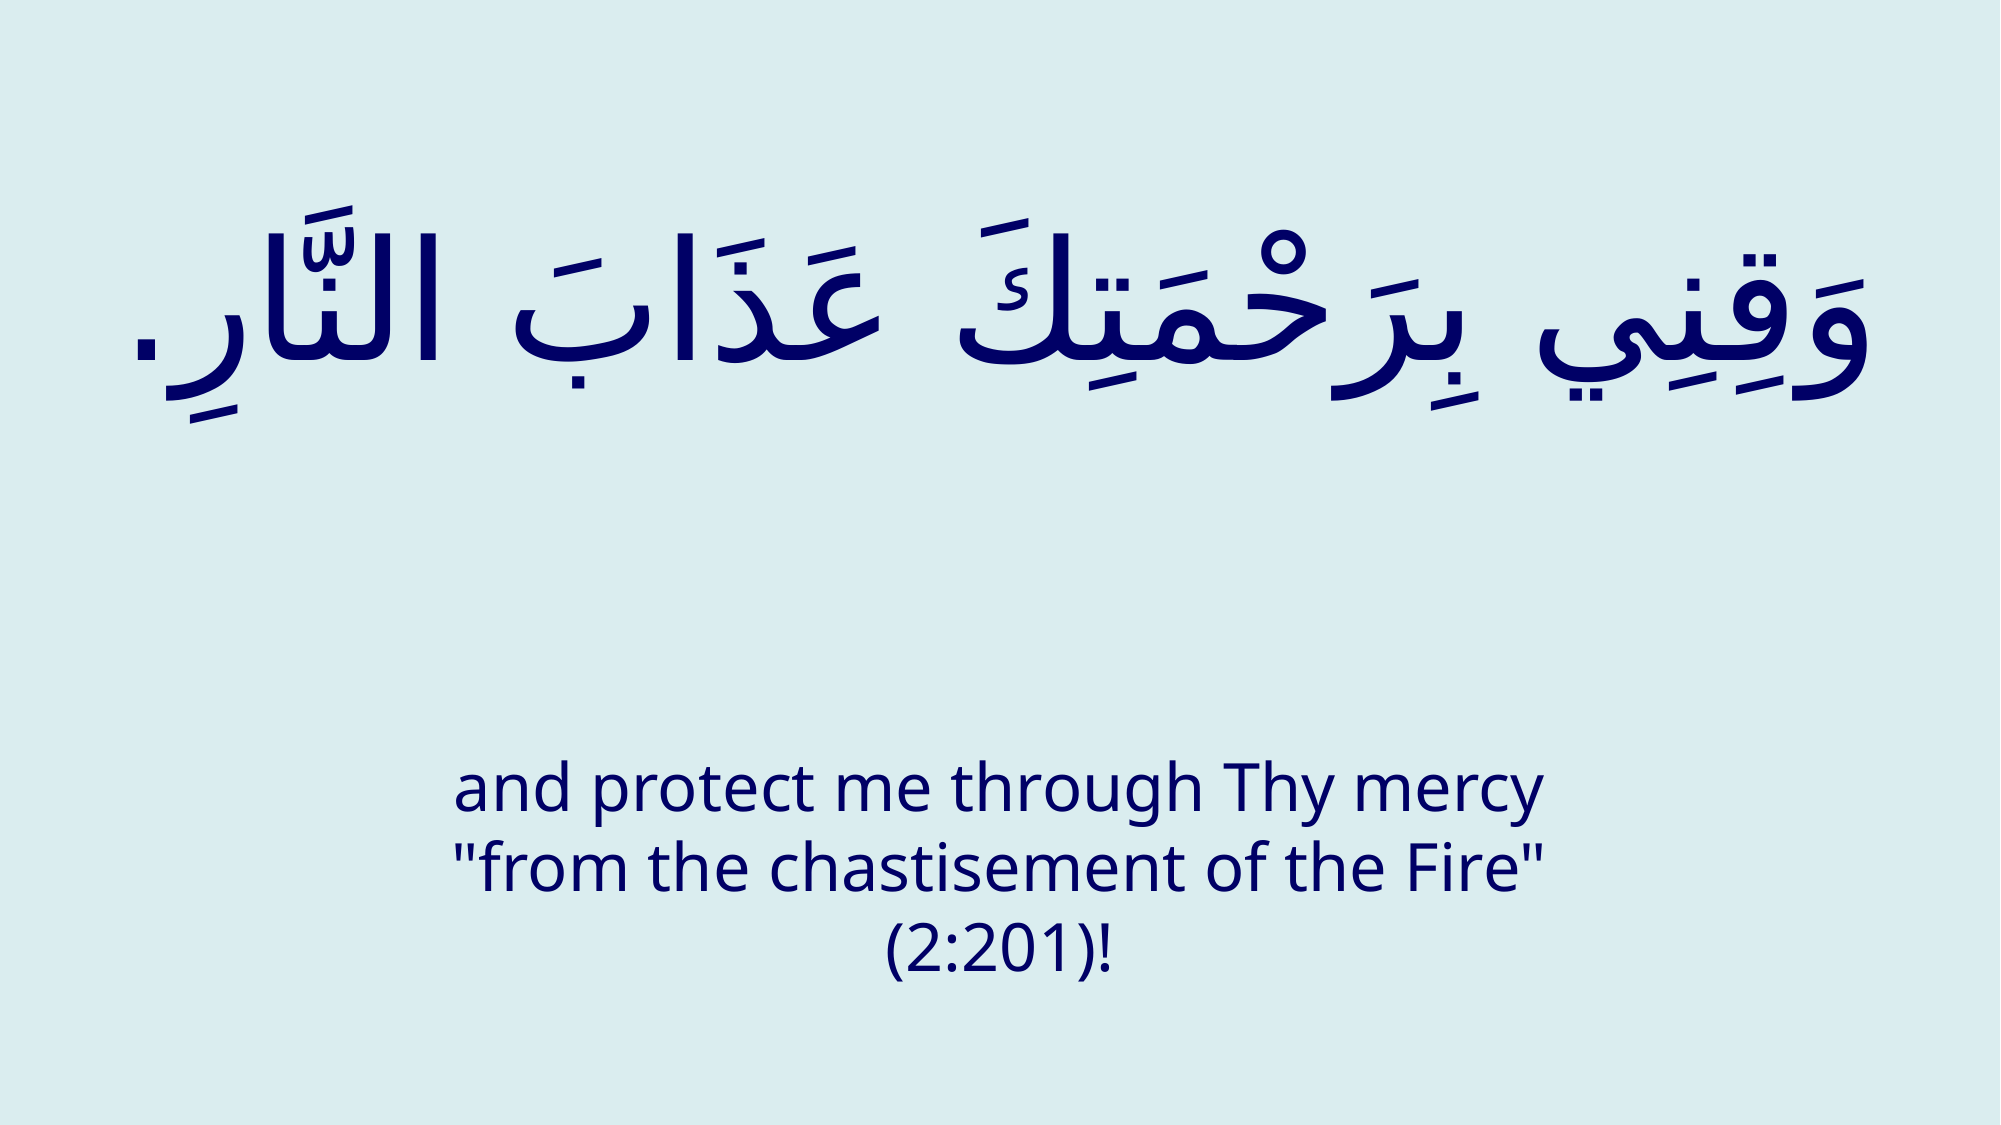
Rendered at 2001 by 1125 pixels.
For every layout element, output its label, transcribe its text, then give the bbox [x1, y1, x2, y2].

title وَقِنِي بِرَحْمَتِكَ عَذَابَ النَّارِ. [0, 200, 2000, 388]
list and protect me through Thy mercy "from the chastisement of the Fire" (2:201)! [356, 737, 1644, 1050]
